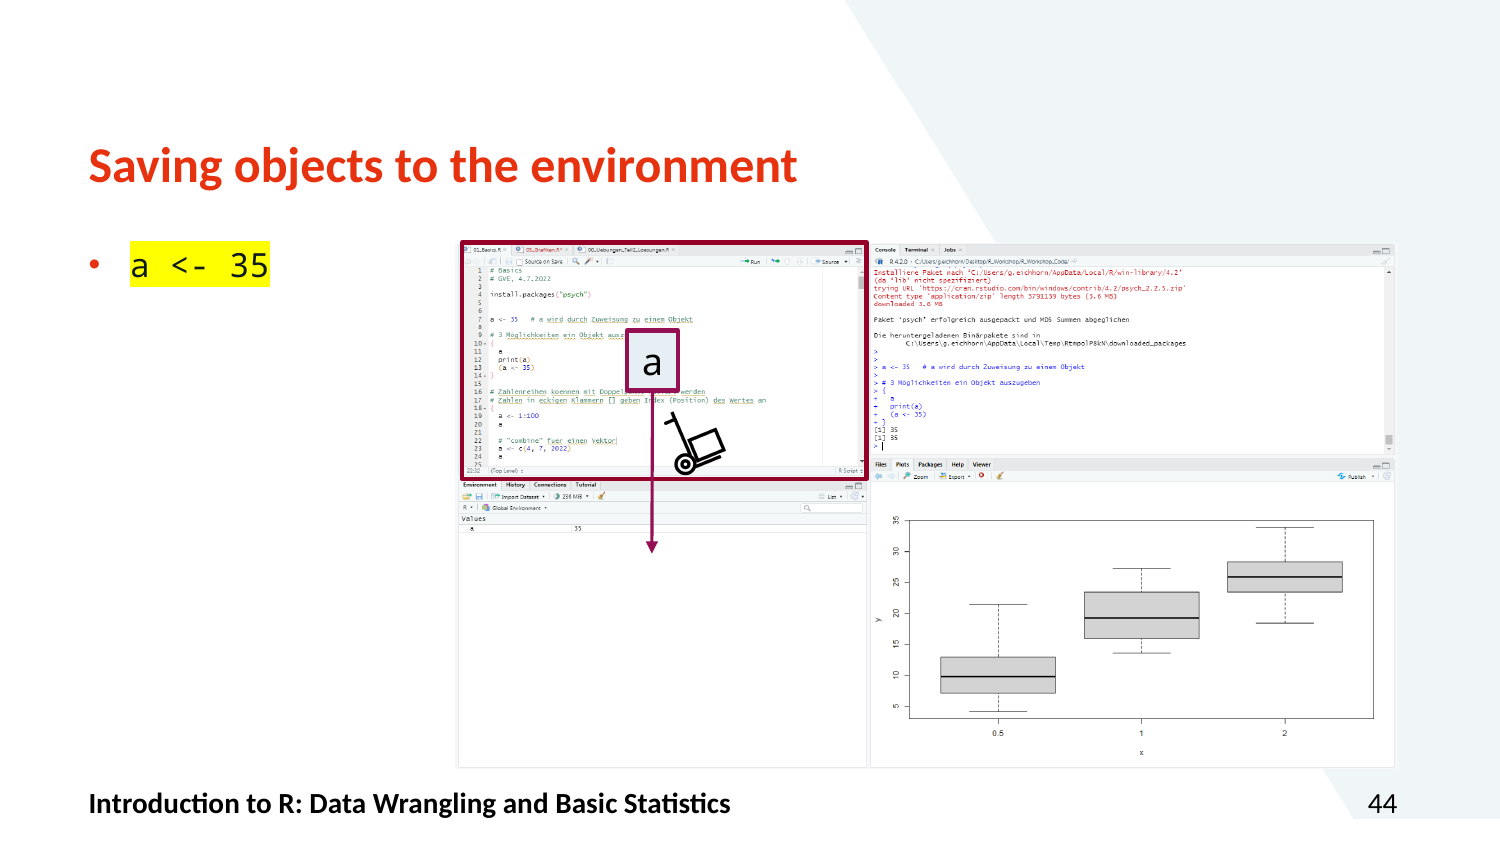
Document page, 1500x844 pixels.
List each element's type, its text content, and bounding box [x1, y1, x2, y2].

title Saving objects to the environment [88, 129, 1398, 232]
picture [0, 0, 1500, 819]
footer Introduction to R: Data Wrangling and Basic Statistics [88, 785, 1217, 819]
slide_number 44 [1263, 785, 1398, 819]
list a <- 35 [88, 243, 454, 756]
